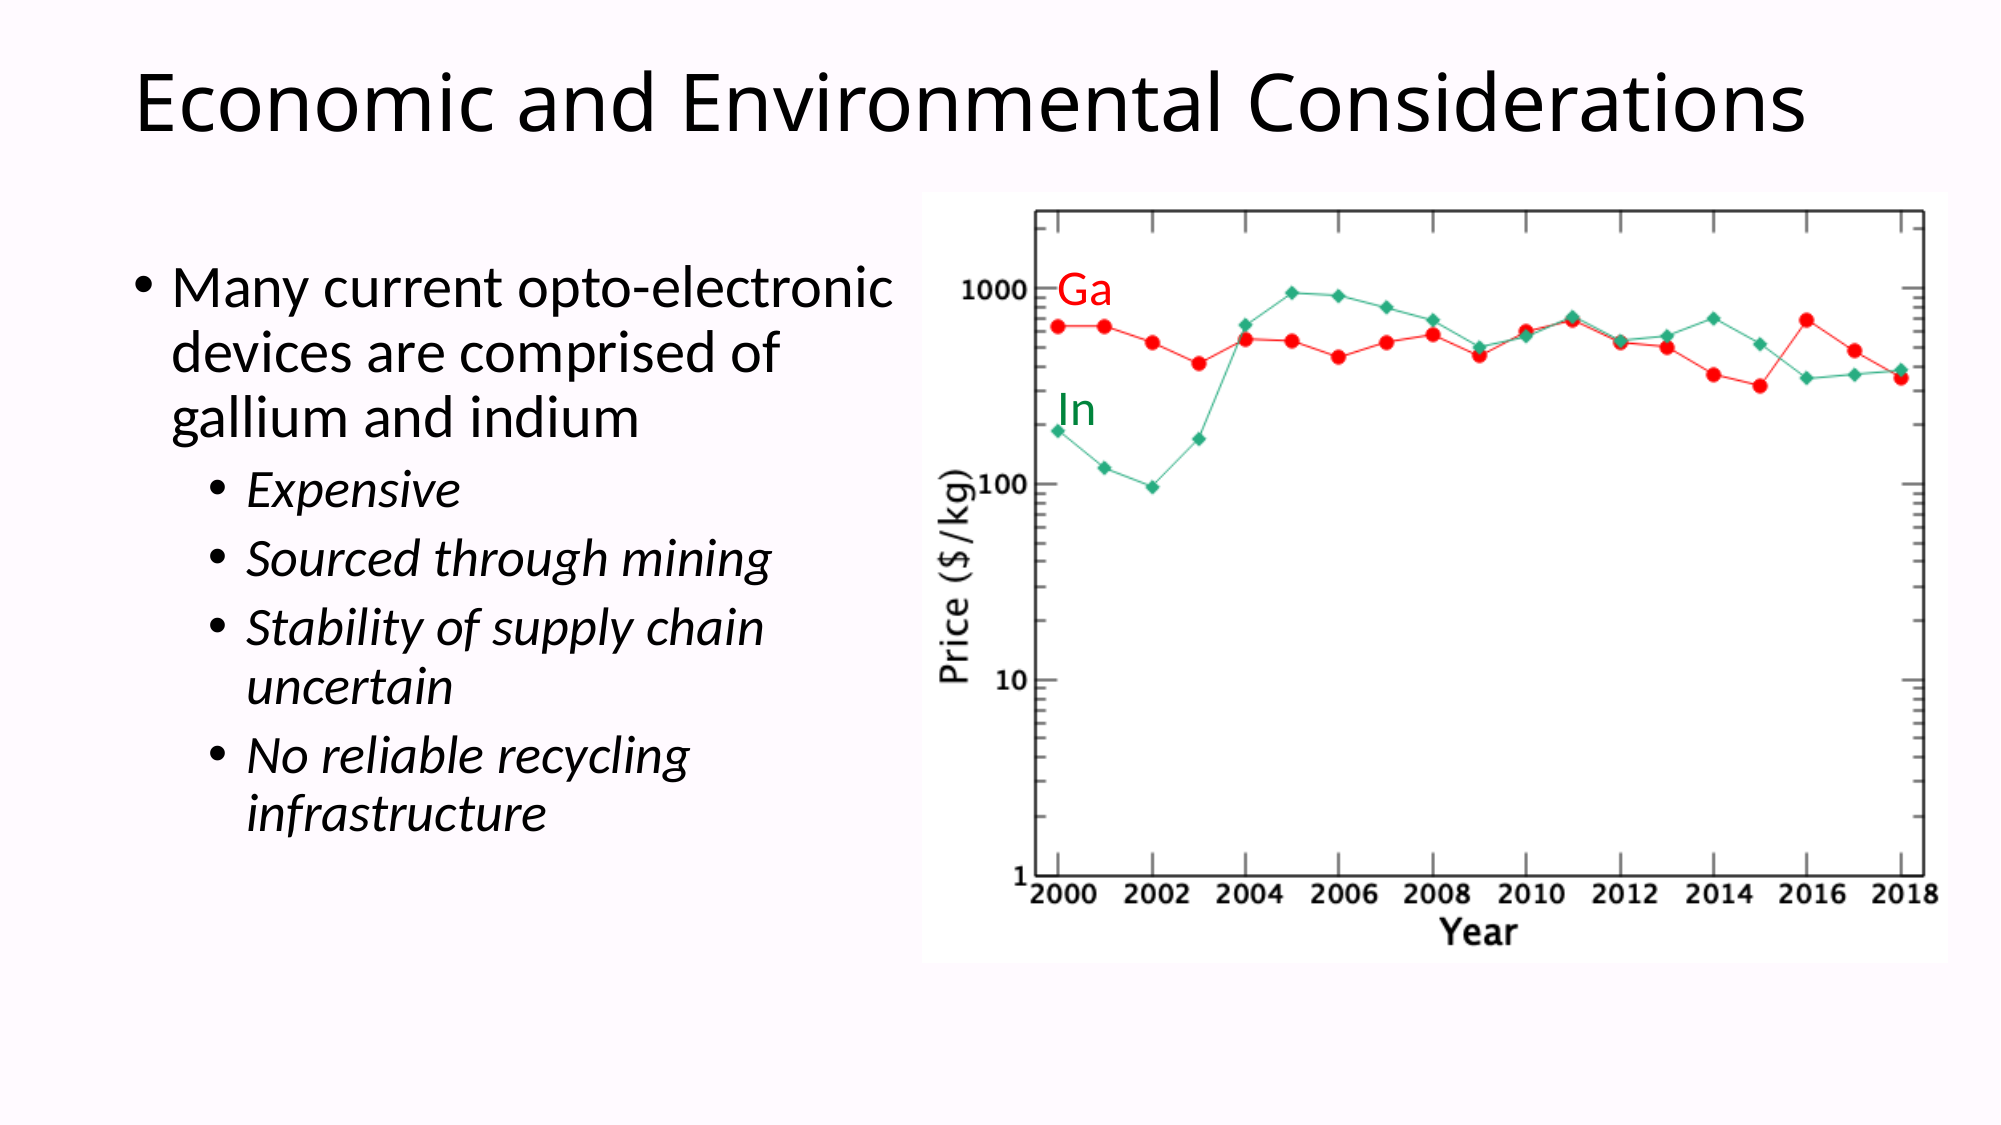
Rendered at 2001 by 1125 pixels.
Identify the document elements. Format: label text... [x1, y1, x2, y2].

text_box Many current opto-electronic devices are comprised of gallium and indium Expensive Sourced through mining Stability of supply chain uncertain No reliable recycling infrastructure [119, 247, 917, 931]
text_box Economic and Environmental Considerations [119, 43, 1842, 168]
picture [922, 192, 1949, 963]
